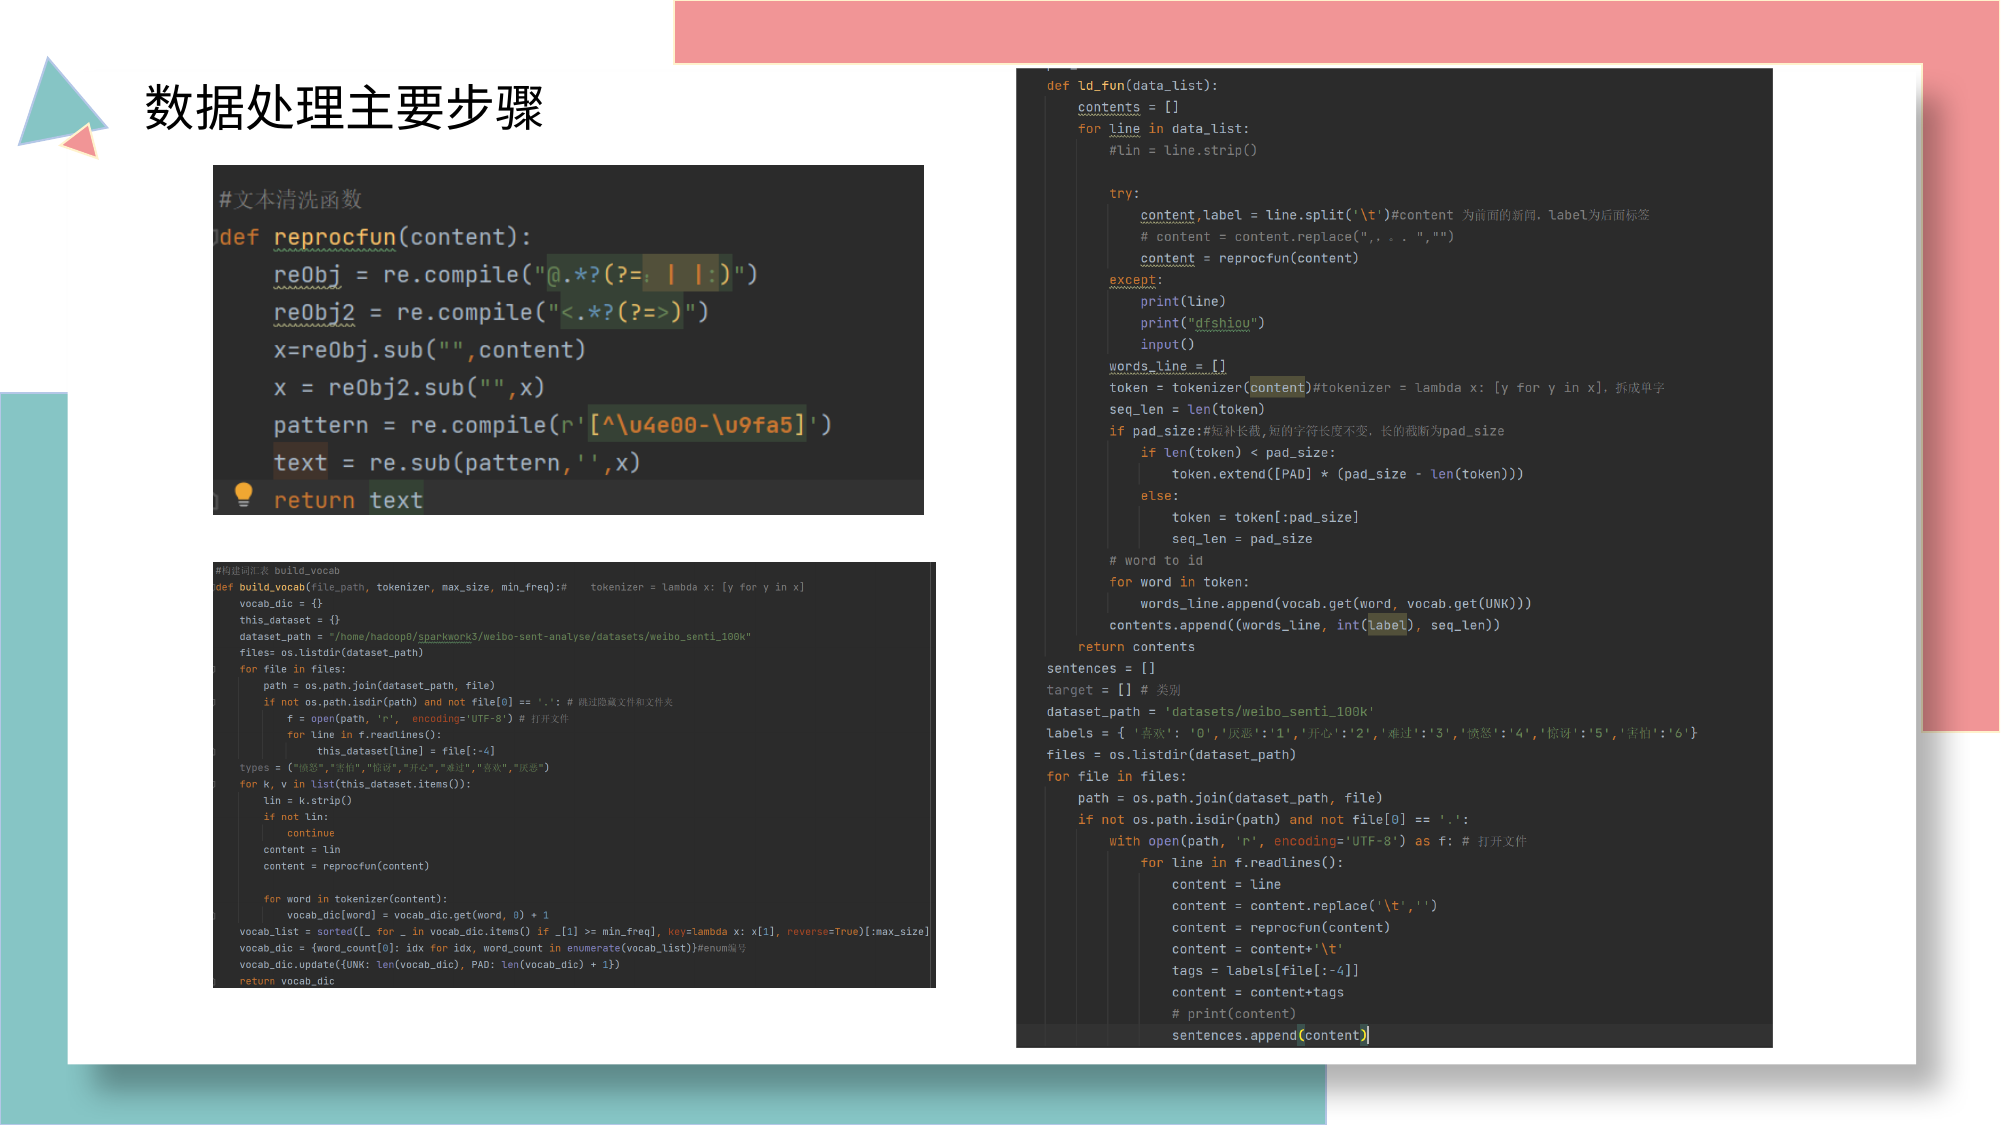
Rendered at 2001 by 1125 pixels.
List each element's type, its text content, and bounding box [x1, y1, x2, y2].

picture [212, 562, 936, 988]
picture [212, 165, 924, 515]
text_box 数据处理主要步骤 [130, 68, 621, 144]
picture [1016, 68, 1773, 1048]
